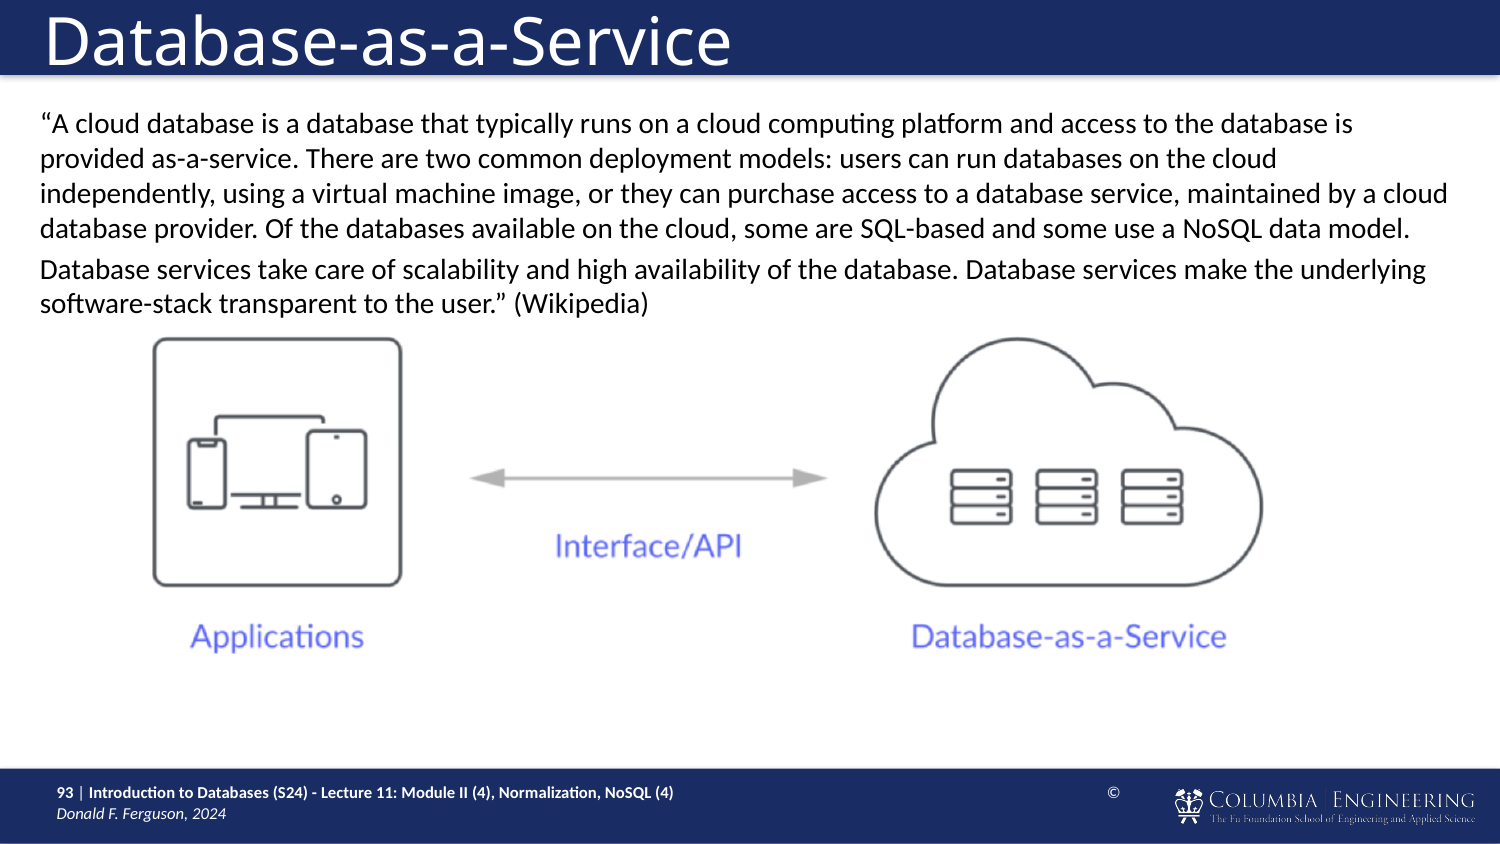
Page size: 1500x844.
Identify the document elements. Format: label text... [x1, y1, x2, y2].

title Database-as-a-Service [28, 0, 1450, 73]
picture [112, 309, 1313, 675]
list “A cloud database is a database that typically runs on a cloud computing platform and access to the database is provided as-a-service. There are two common deployment models: users can run databases on the cloud independently, using a virtual machine image, or they can purchase access to a database service, maintained by a cloud database provider. Of the databases available on the cloud, some are SQL-based and some use a NoSQL data model. Database services take care of scalability and high availability of the database. Database services make the underlying software-stack transparent to the user.” (Wikipedia) [24, 96, 1475, 322]
